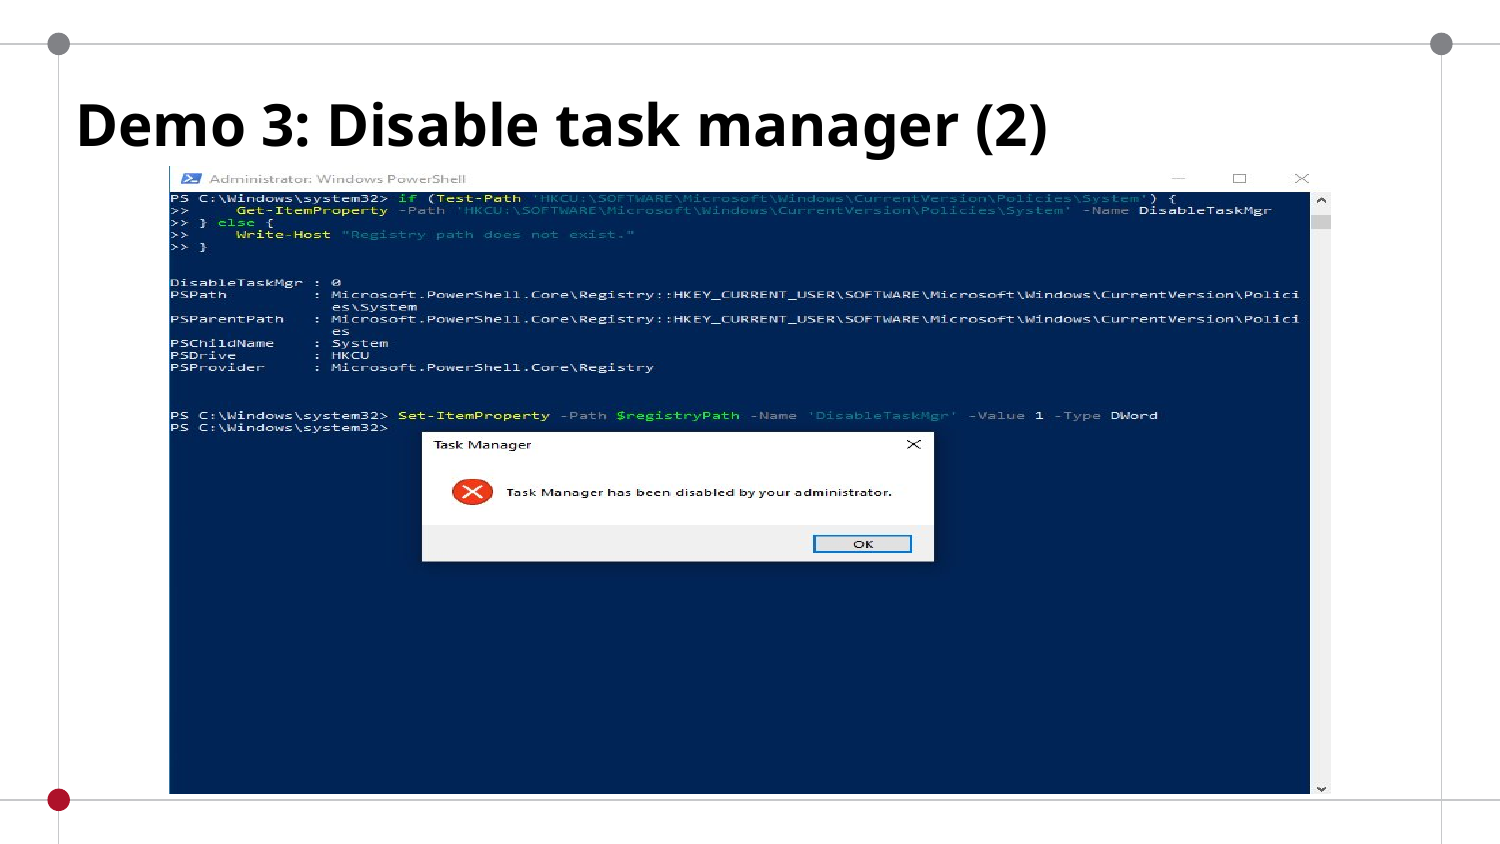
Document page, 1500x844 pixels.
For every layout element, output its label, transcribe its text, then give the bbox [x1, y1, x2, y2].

title Demo 3: Disable task manager (2) [60, 72, 1440, 167]
picture [169, 166, 1331, 795]
